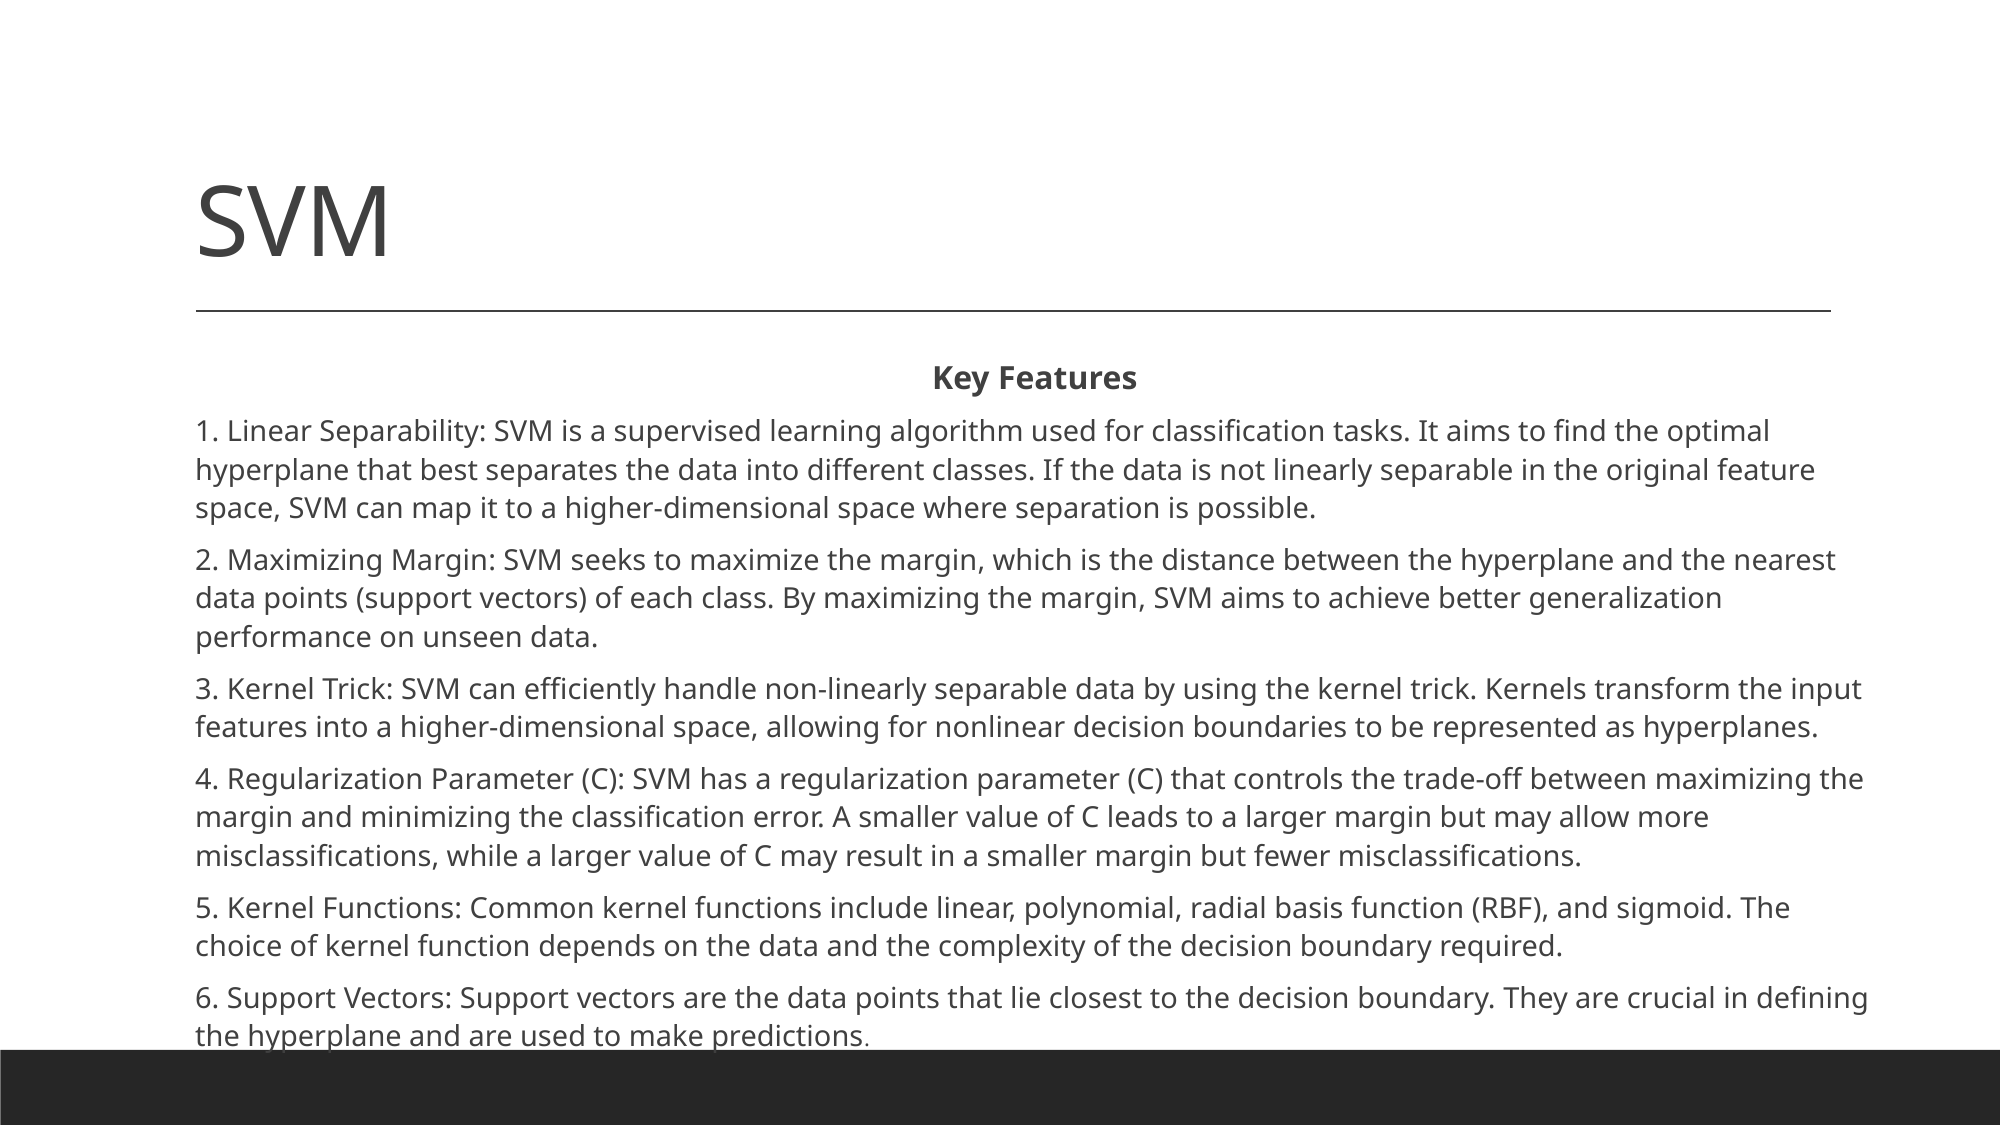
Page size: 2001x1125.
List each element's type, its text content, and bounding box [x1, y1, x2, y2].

list Key Features 1. Linear Separability: SVM is a supervised learning algorithm used for classification tasks. It aims to find the optimal hyperplane that best separates the data into different classes. If the data is not linearly separable in the original feature space, SVM can map it to a higher-dimensional space where separation is possible. 2. Maximizing Margin: SVM seeks to maximize the margin, which is the distance between the hyperplane and the nearest data points (support vectors) of each class. By maximizing the margin, SVM aims to achieve better generalization performance on unseen data. 3. Kernel Trick: SVM can efficiently handle non-linearly separable data by using the kernel trick. Kernels transform the input features into a higher-dimensional space, allowing for nonlinear decision boundaries to be represented as hyperplanes. 4. Regularization Parameter (C): SVM has a regularization parameter (C) that controls the trade-off between maximizing the margin and minimizing the classification error. A smaller value of C leads to a larger margin but may allow more misclassifications, while a larger value of C may result in a smaller margin but fewer misclassifications. 5. Kernel Functions: Common kernel functions include linear, polynomial, radial basis function (RBF), and sigmoid. The choice of kernel function depends on the data and the complexity of the decision boundary required. 6. Support Vectors: Support vectors are the data points that lie closest to the decision boundary. They are crucial in defining the hyperplane and are used to make predictions. [180, 345, 1875, 1078]
title SVM [180, 47, 1830, 285]
